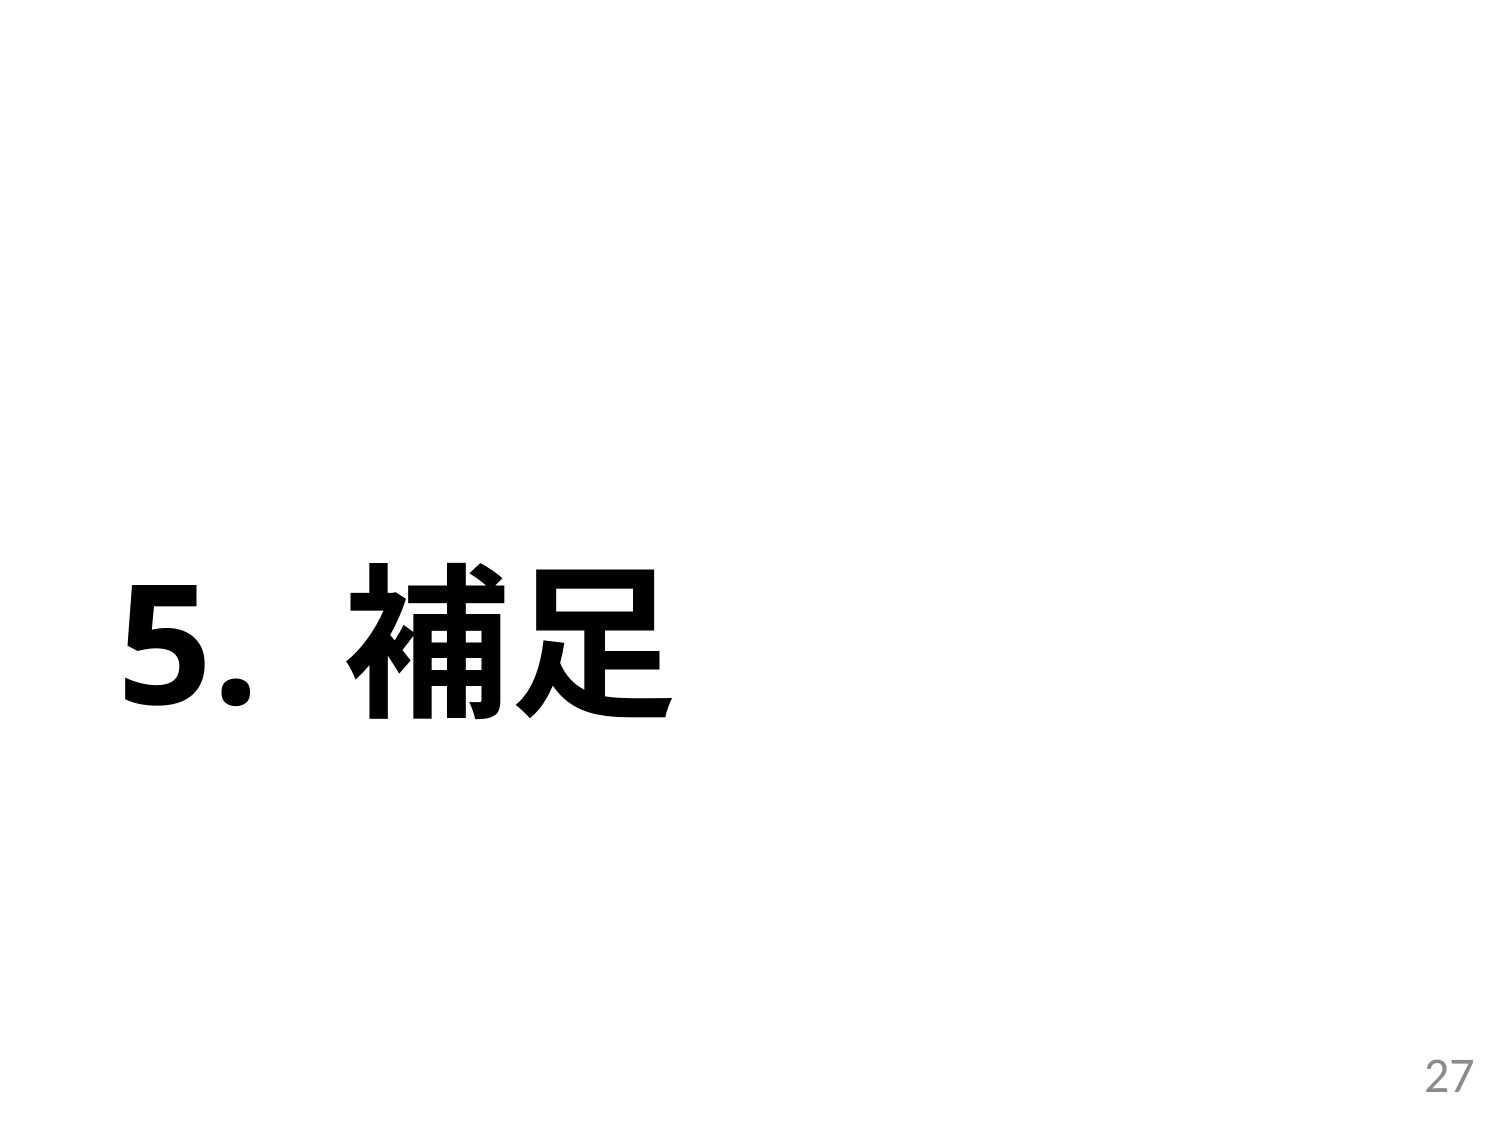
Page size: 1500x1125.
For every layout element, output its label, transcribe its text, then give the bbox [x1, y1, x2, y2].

slide_number 27 [1152, 1042, 1490, 1103]
title 5. 補足 [102, 280, 1397, 749]
